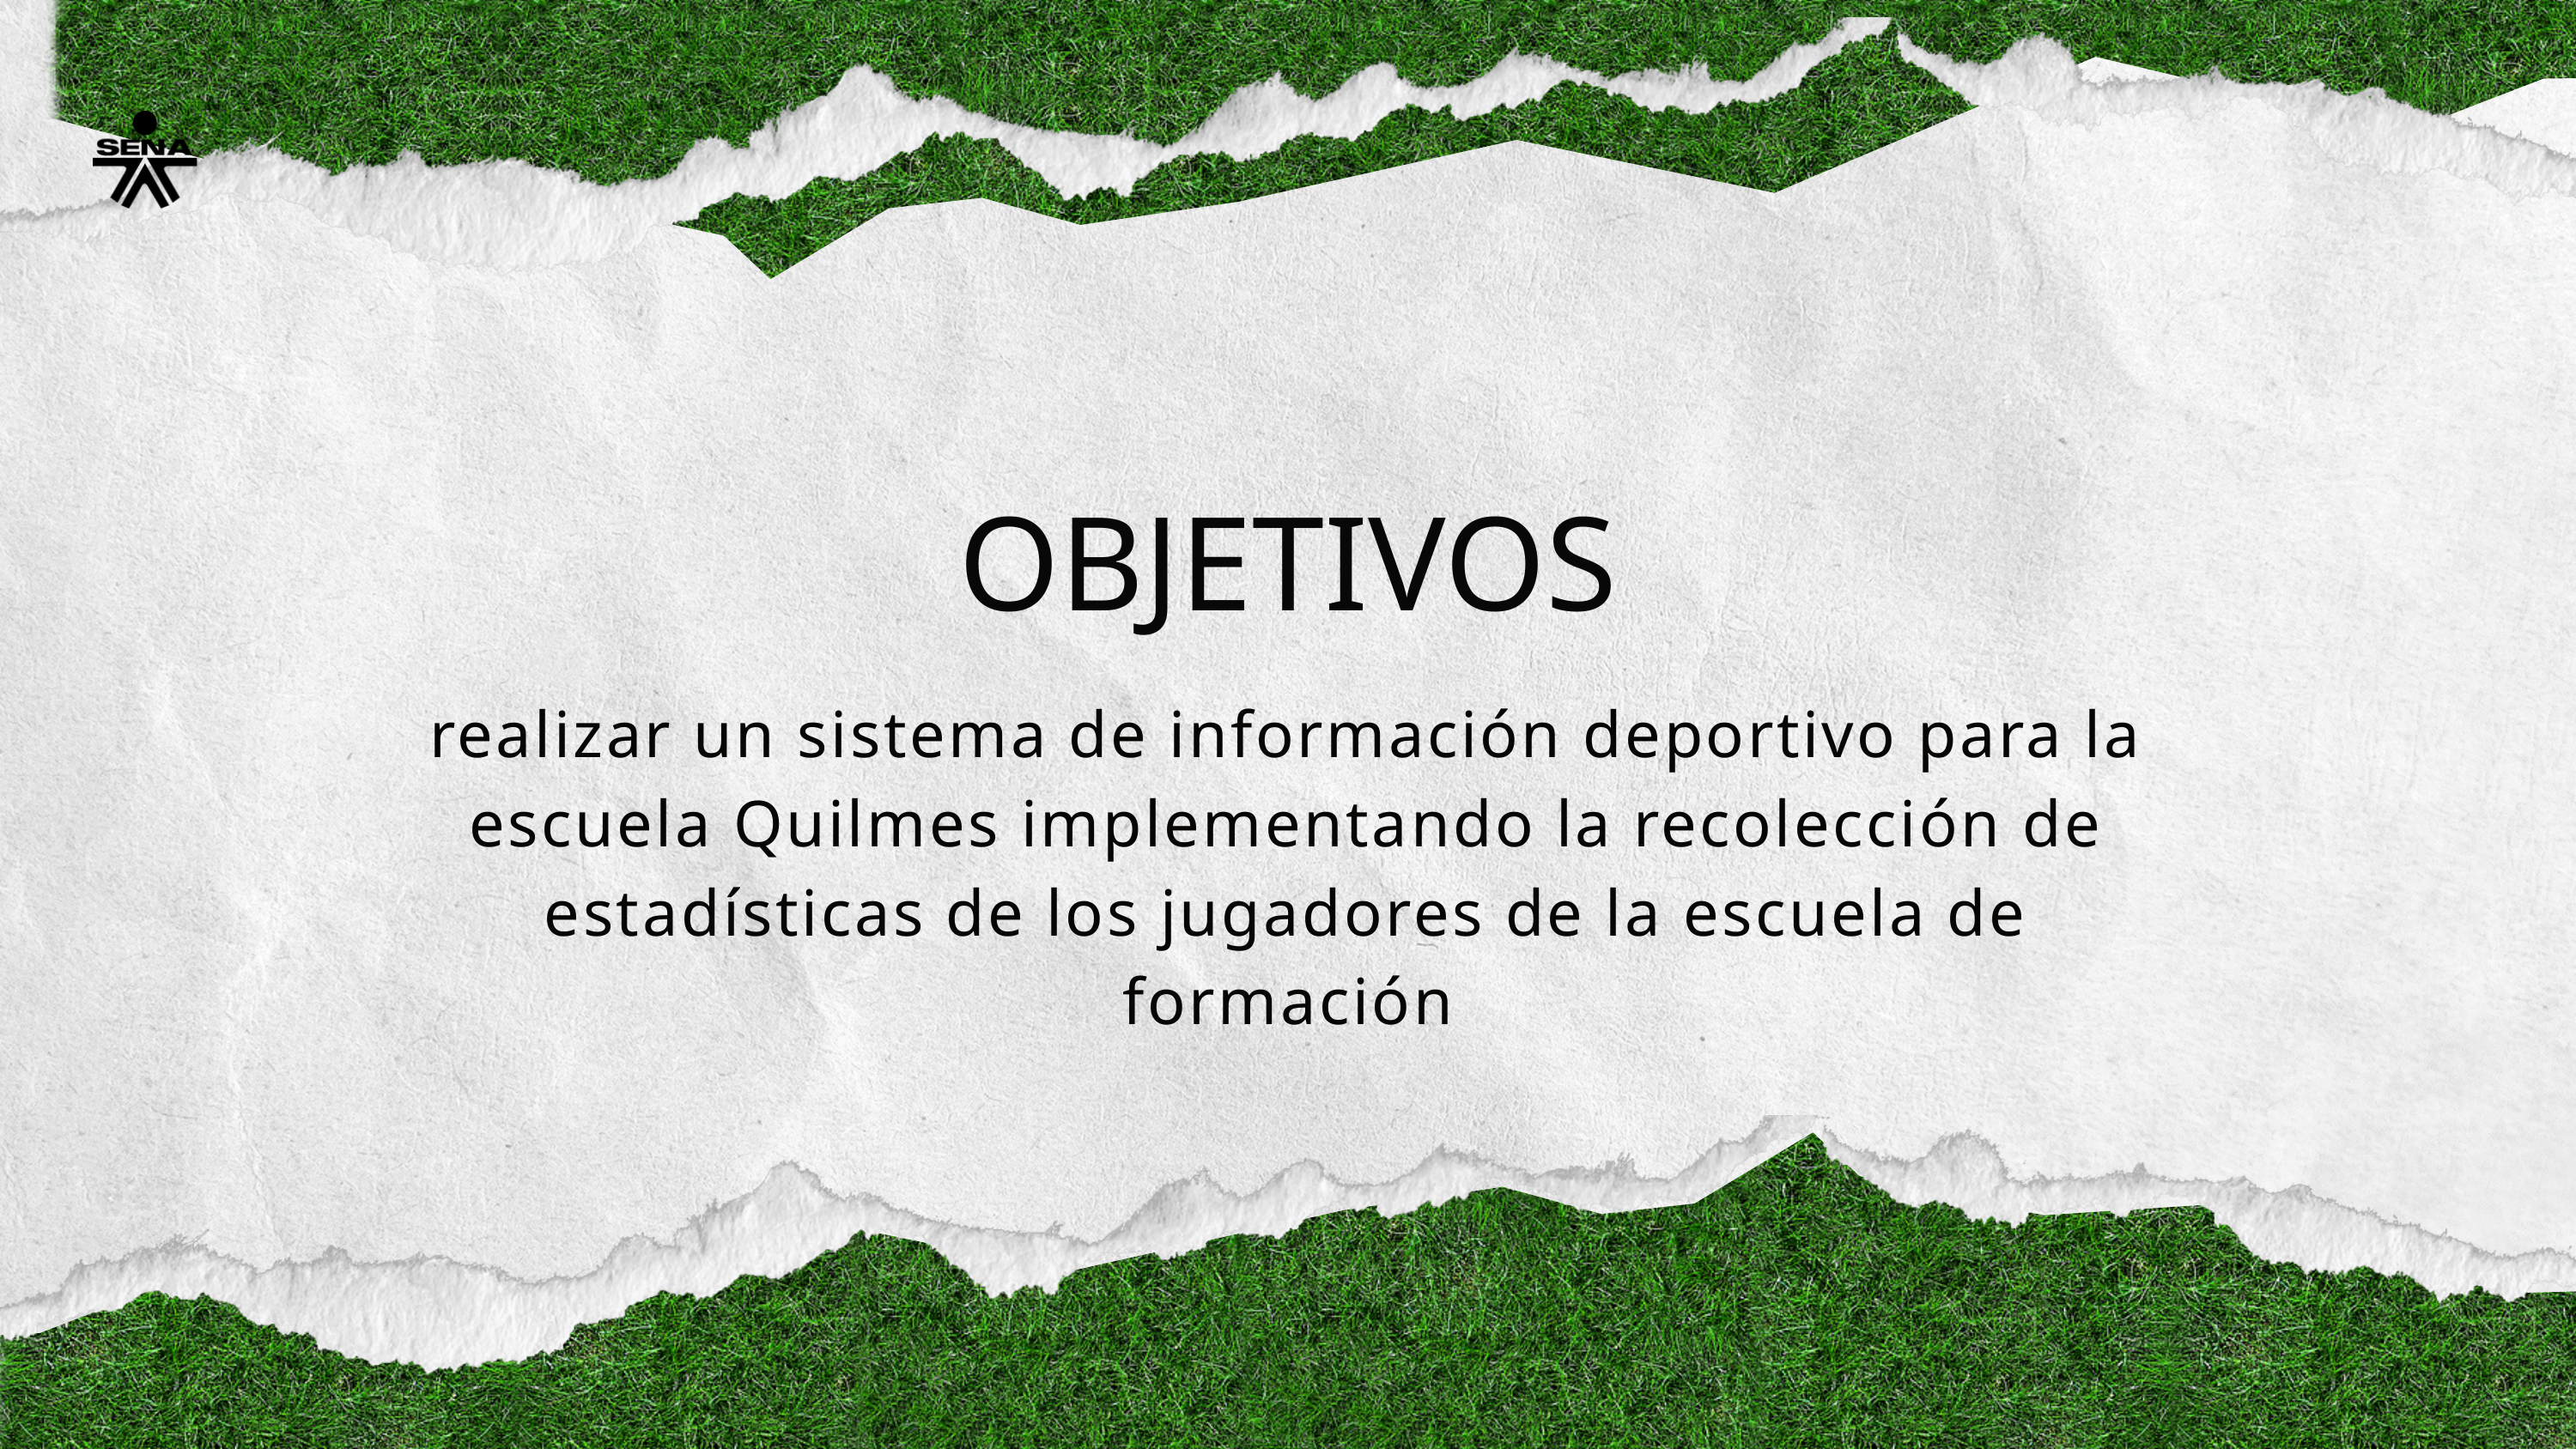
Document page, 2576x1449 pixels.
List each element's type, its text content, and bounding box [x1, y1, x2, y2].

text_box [0, 1115, 2576, 1449]
text_box OBJETIVOS [656, 454, 1920, 637]
text_box realizar un sistema de información deportivo para la escuela Quilmes implementando la recolección de estadísticas de los jugadores de la escuela de formación [426, 681, 2150, 1038]
text_box [0, 306, 2576, 1113]
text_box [0, 0, 2576, 296]
